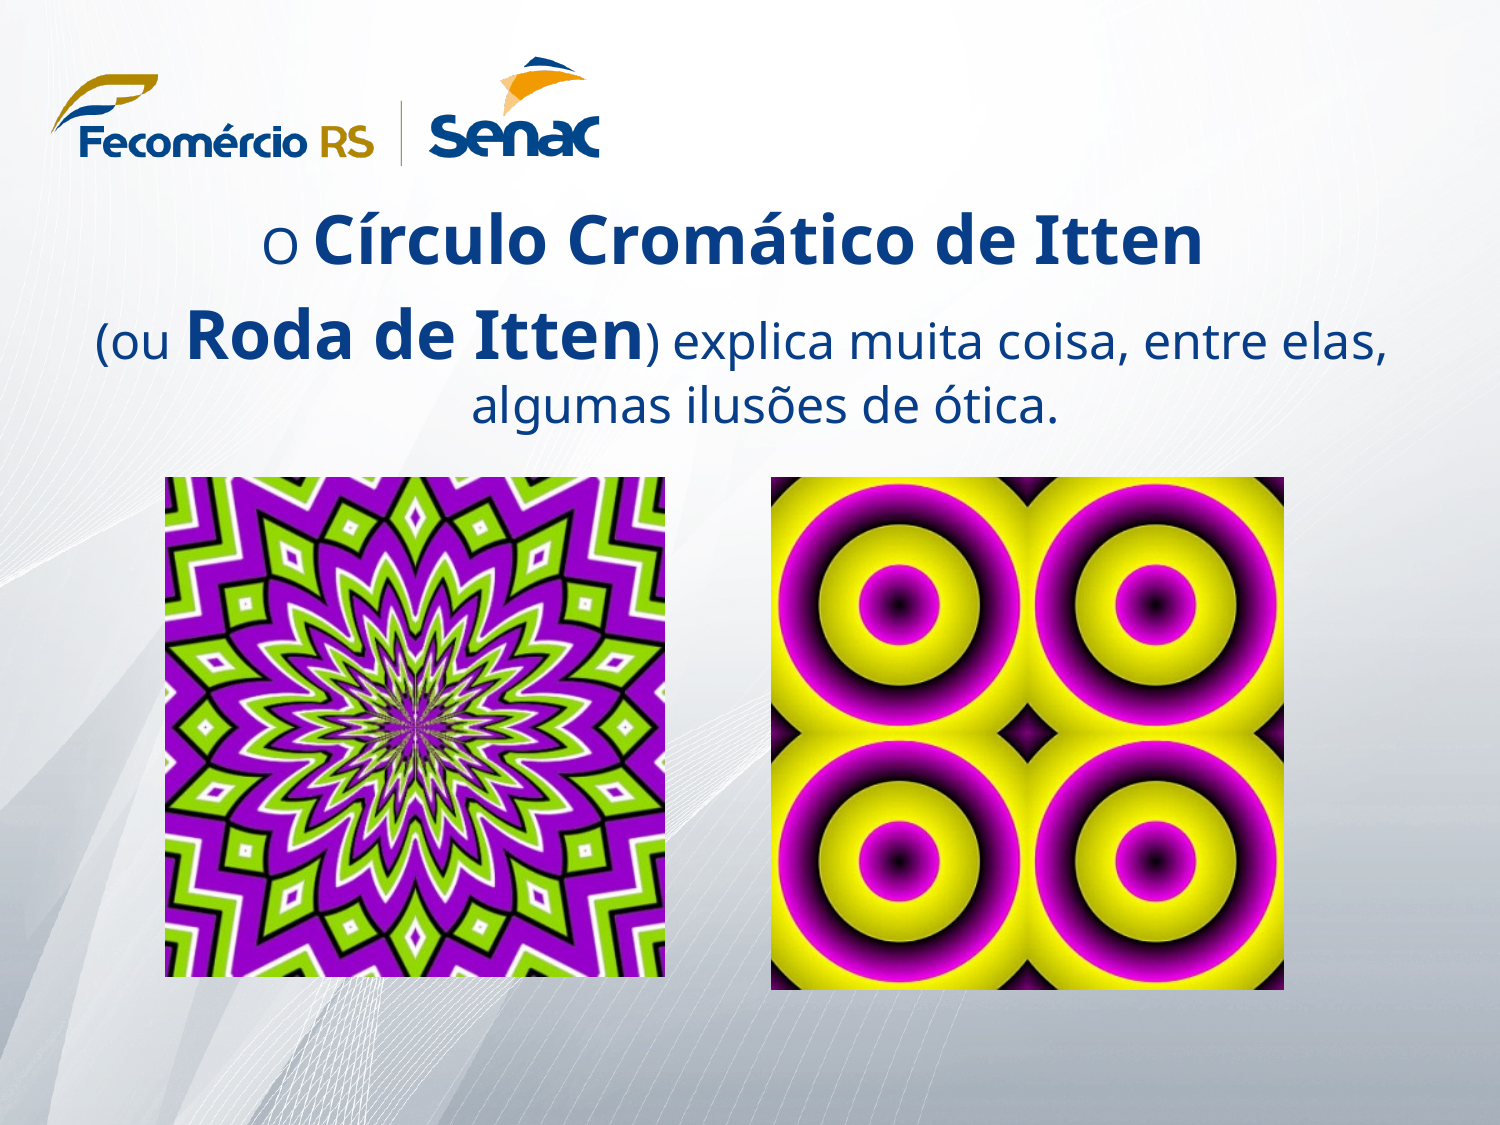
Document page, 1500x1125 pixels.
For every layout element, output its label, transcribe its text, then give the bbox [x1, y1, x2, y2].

picture [0, 0, 1500, 1125]
list O Círculo Cromático de Itten (ou Roda de Itten) explica muita coisa, entre elas, algumas ilusões de ótica. [64, 196, 1404, 919]
